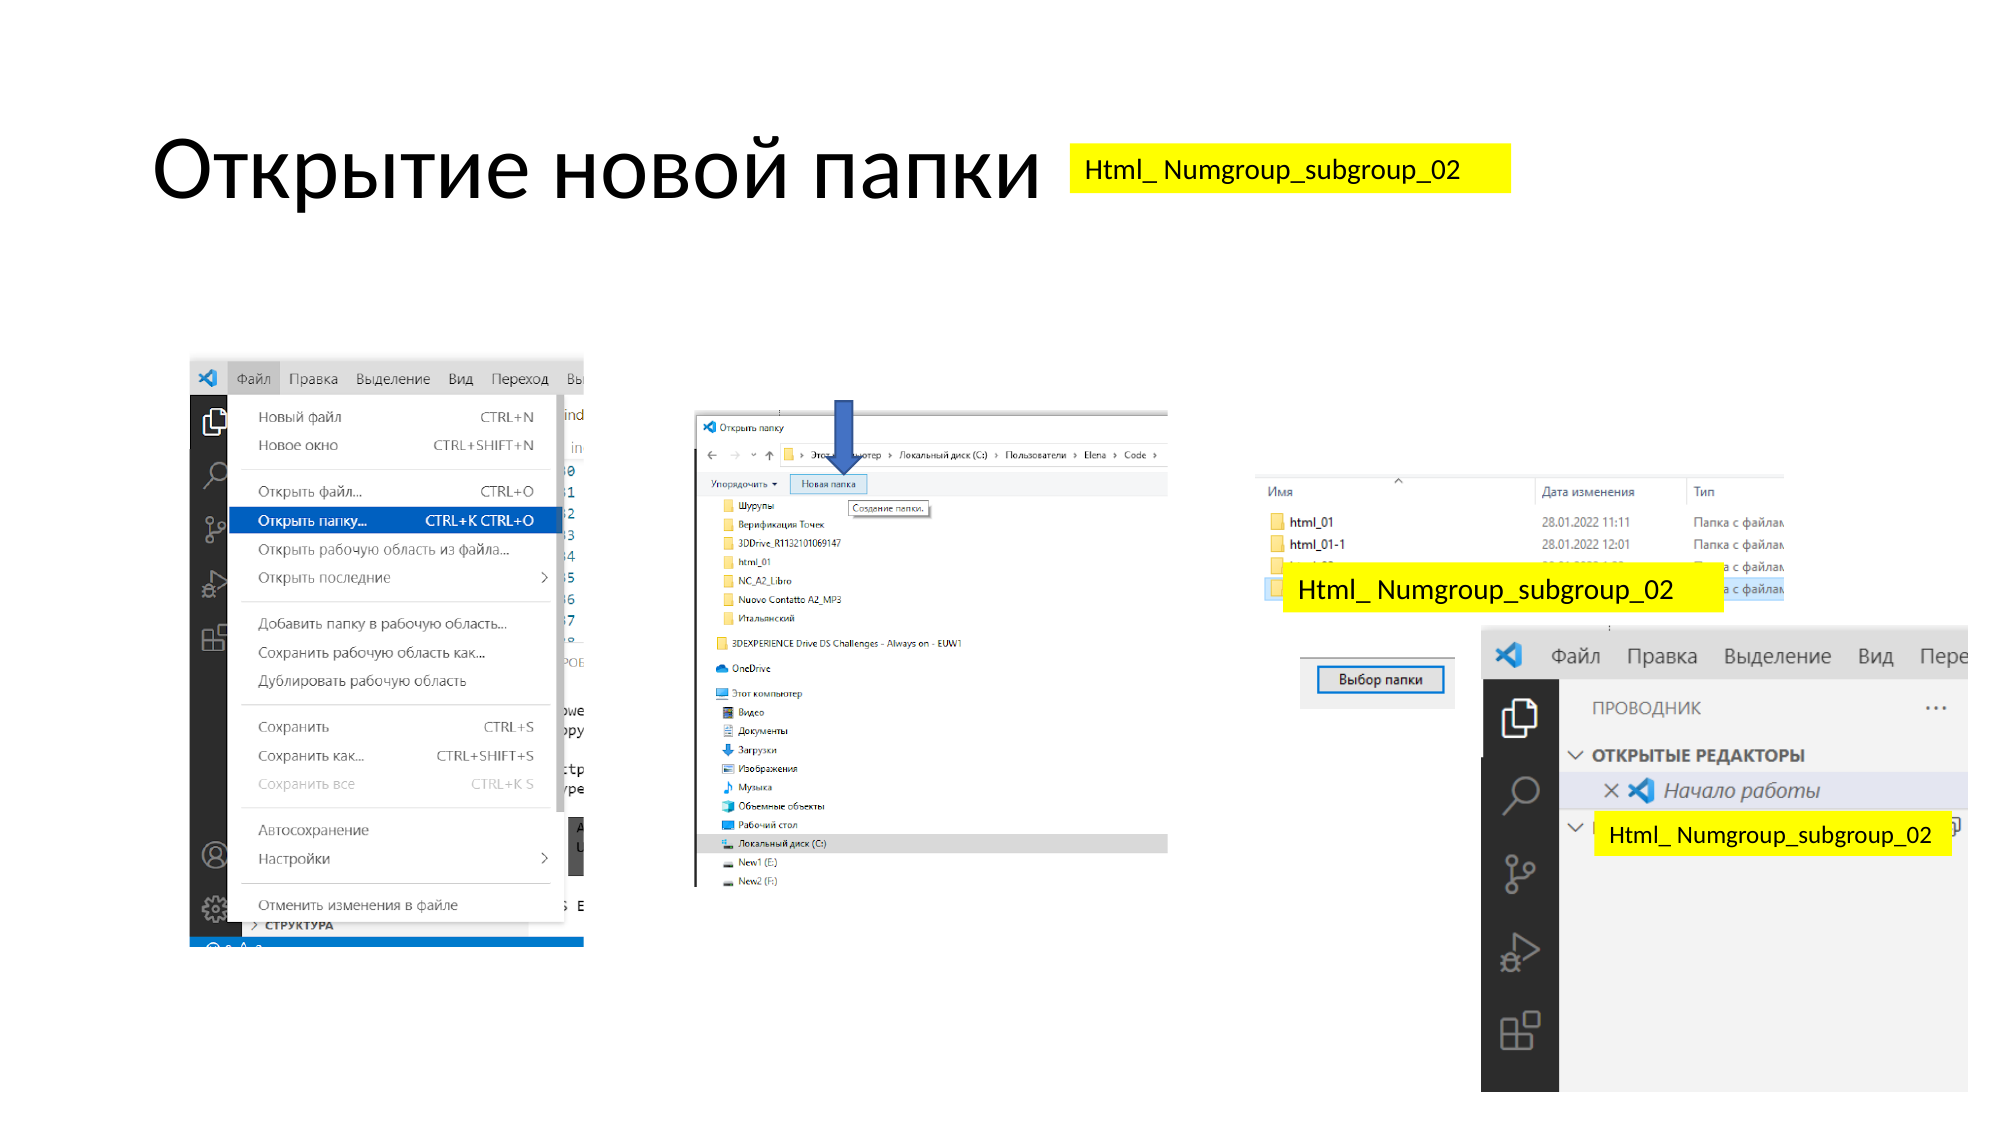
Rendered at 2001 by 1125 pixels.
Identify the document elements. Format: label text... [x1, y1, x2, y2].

picture [693, 410, 1168, 887]
text_box Html_ Numgroup_subgroup_02 [1069, 143, 1512, 194]
picture [1255, 474, 1968, 1093]
title Открытие новой папки [137, 59, 1863, 278]
picture [1300, 647, 1455, 709]
picture [189, 350, 584, 947]
text_box [835, 401, 853, 409]
